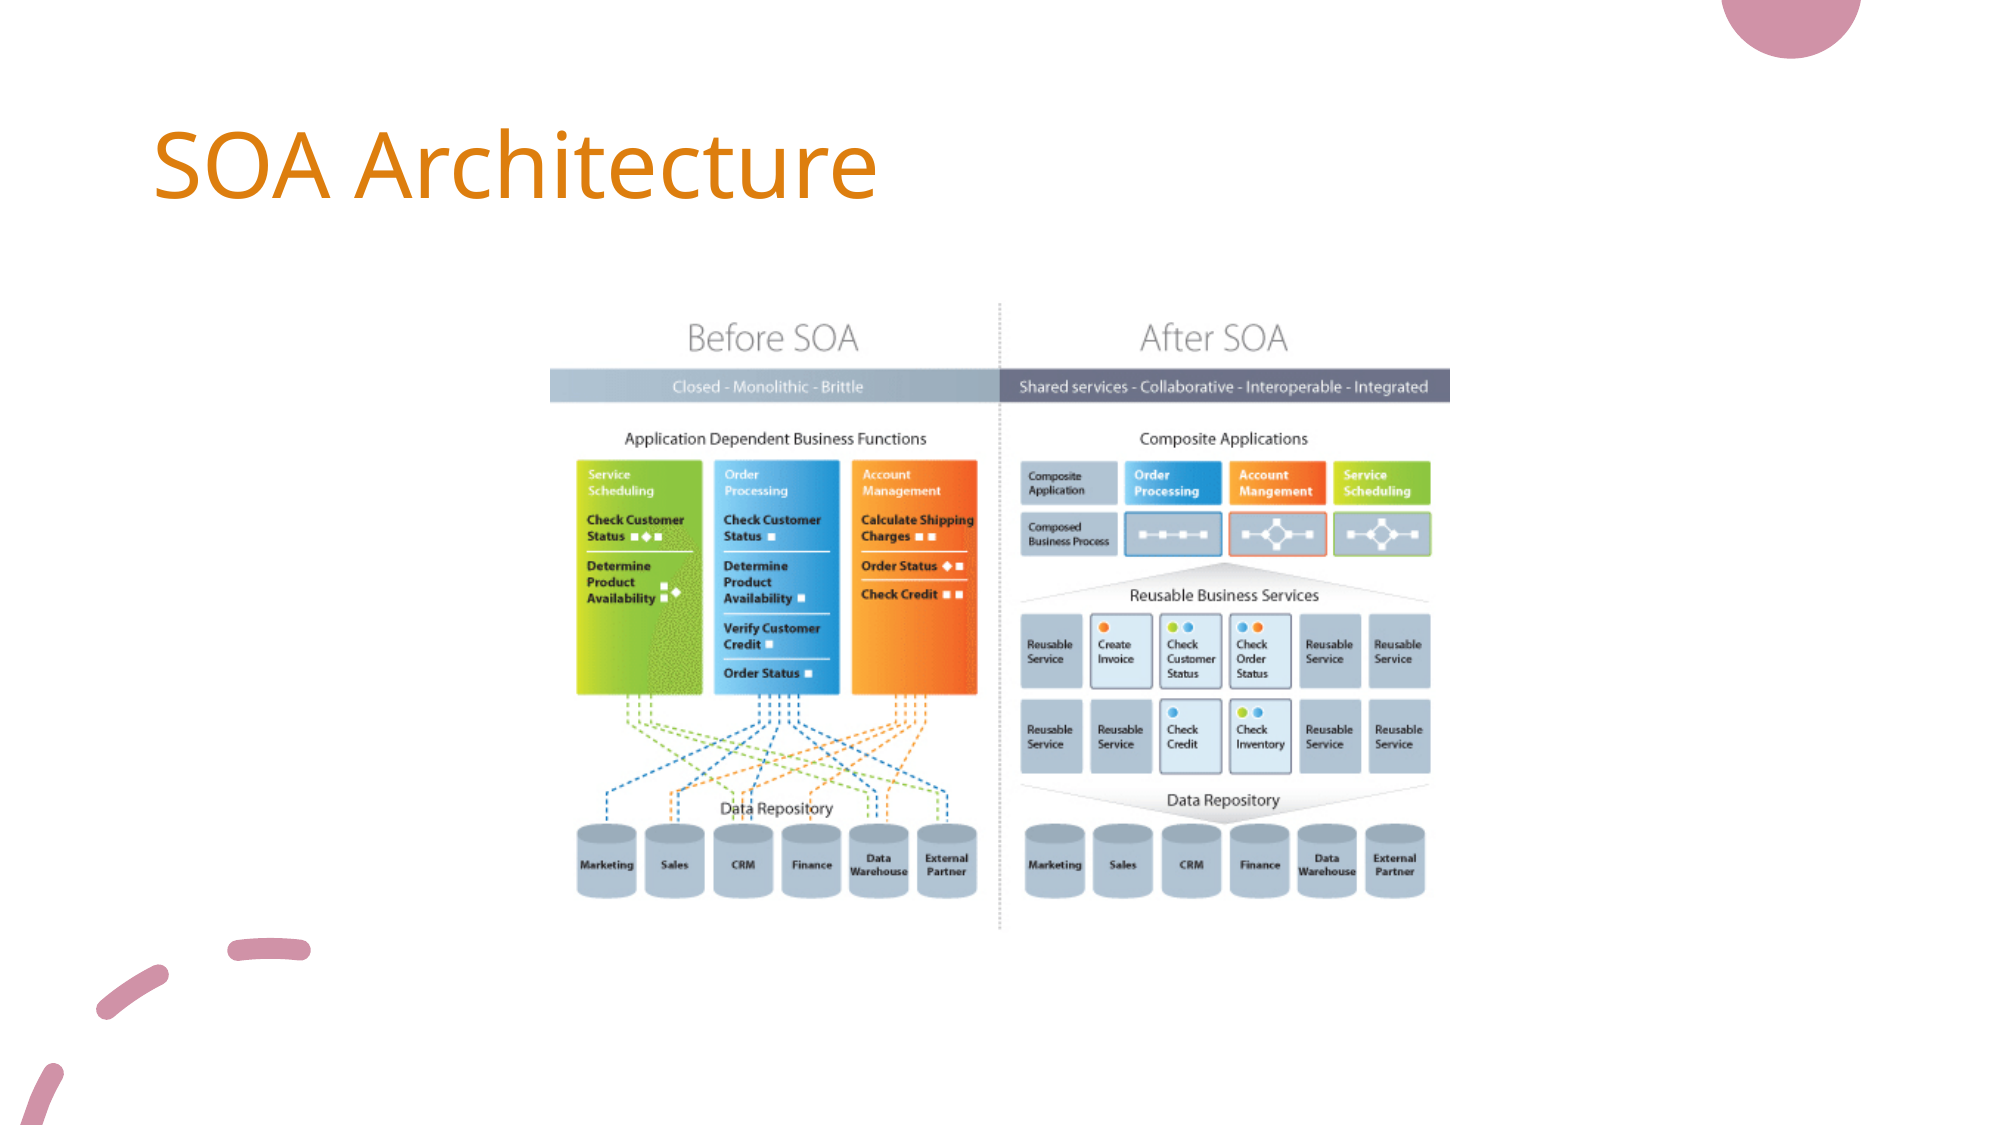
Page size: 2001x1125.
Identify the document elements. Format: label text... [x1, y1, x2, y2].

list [550, 299, 1450, 933]
title SOA Architecture [137, 59, 1863, 278]
